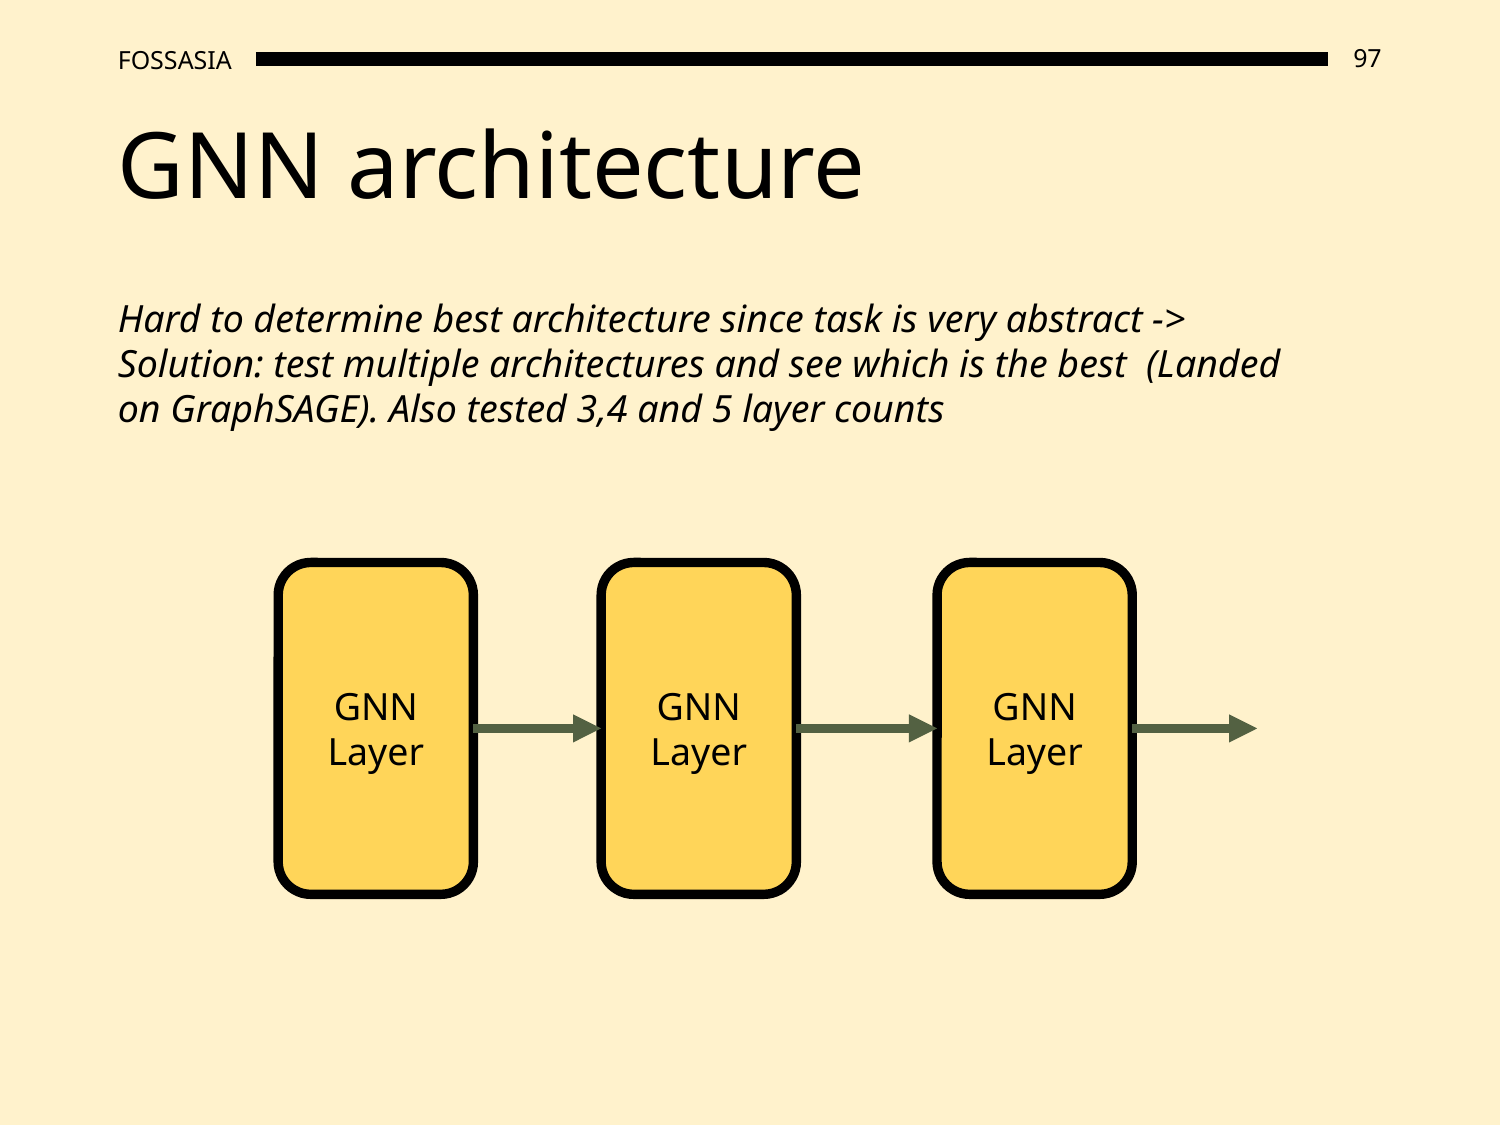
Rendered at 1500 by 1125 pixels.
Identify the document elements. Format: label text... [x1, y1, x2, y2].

text_box GNN Layer [600, 561, 798, 896]
text_box GNN Layer [277, 561, 475, 896]
text_box Hard to determine best architecture since task is very abstract -> Solution: test multiple architectures and see which is the best (Landed on GraphSAGE). Also tested 3,4 and 5 layer counts [103, 287, 1315, 438]
title GNN architecture [103, 59, 1397, 278]
text_box GNN Layer [935, 561, 1134, 896]
